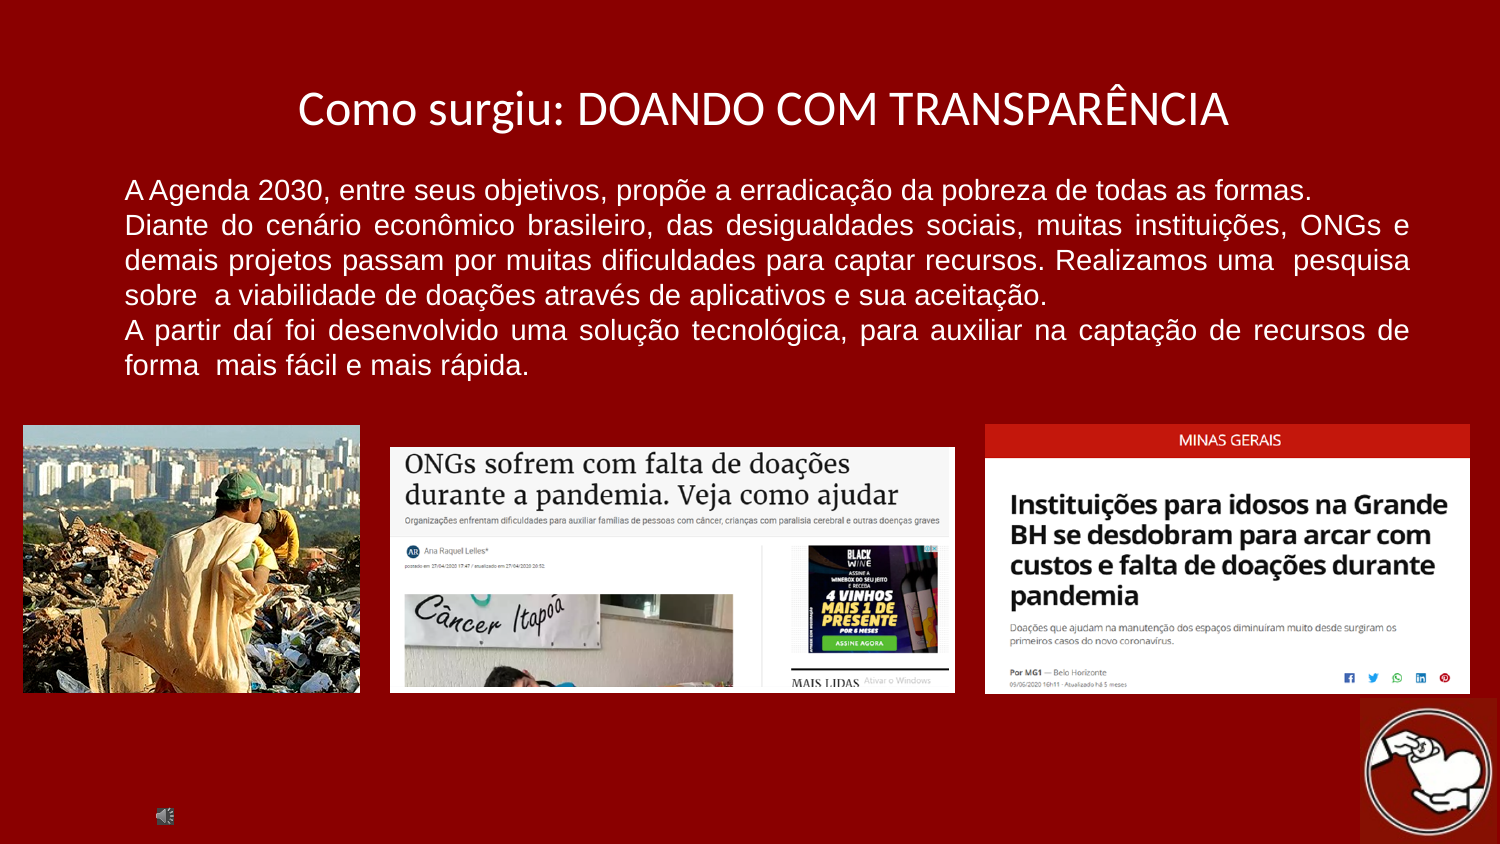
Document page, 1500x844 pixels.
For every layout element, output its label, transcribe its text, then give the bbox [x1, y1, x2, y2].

picture [22, 425, 360, 693]
picture [984, 423, 1470, 694]
picture [1360, 698, 1497, 844]
picture [155, 806, 176, 827]
text_box Como surgiu: DOANDO COM TRANSPARÊNCIA [256, 69, 1273, 141]
text_box A Agenda 2030, entre seus objetivos, propõe a erradicação da pobreza de todas as formas. Diante do cenário econômico brasileiro, das desigualdades sociais, muitas instituições, ONGs e demais projetos passam por muitas dificuldades para captar recursos. Realizamos uma pesquisa sobre a viabilidade de doações através de aplicativos e sua aceitação. A partir daí foi desenvolvido uma solução tecnológica, para auxiliar na captação de recursos de forma mais fácil e mais rápida. [113, 165, 1424, 387]
picture [390, 447, 955, 693]
